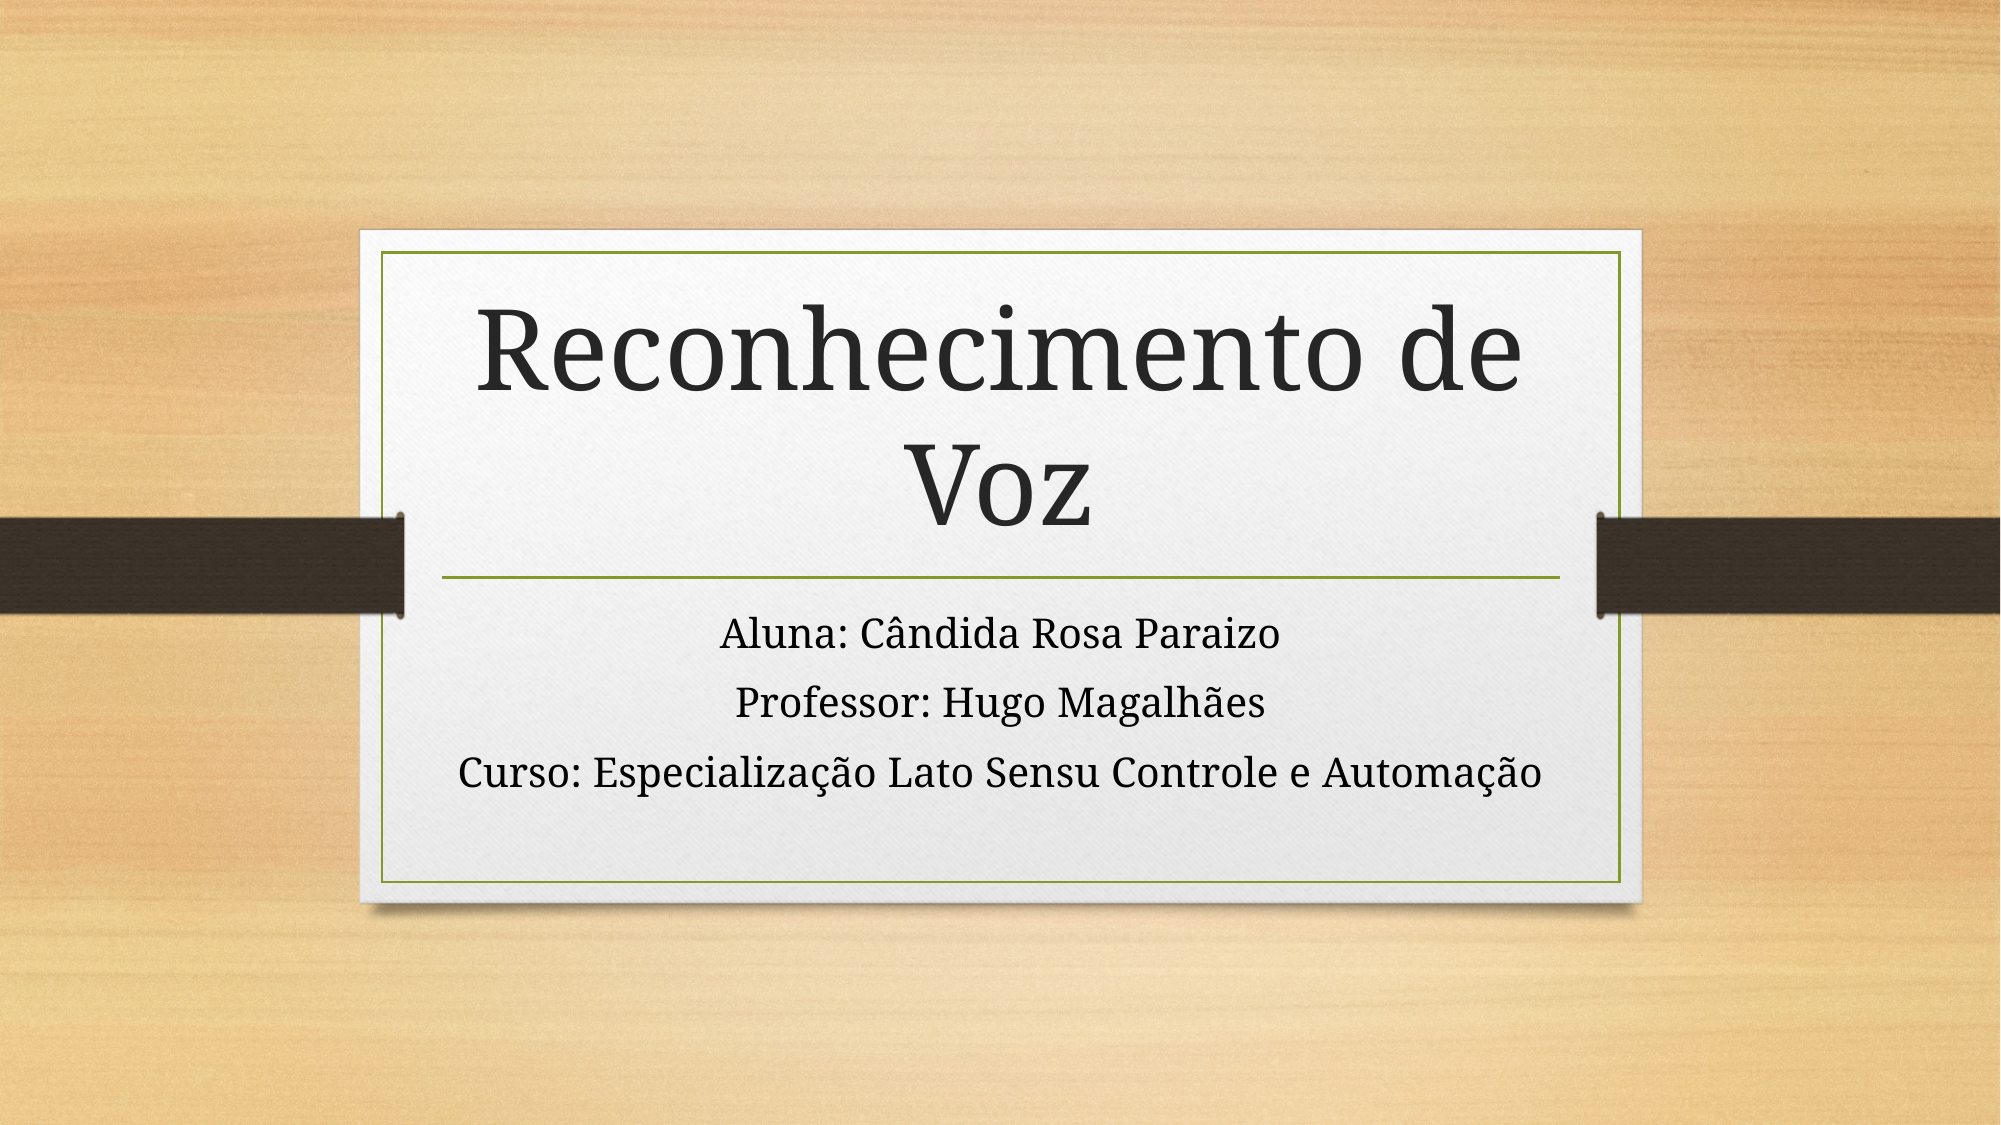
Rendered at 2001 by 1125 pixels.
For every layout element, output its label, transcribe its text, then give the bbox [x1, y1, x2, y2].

picture [0, 0, 2001, 1125]
title Reconhecimento de Voz [441, 306, 1560, 556]
subtitle Aluna: Cândida Rosa Paraizo Professor: Hugo Magalhães Curso: Especialização Lato Sensu Controle e Automação [441, 600, 1560, 817]
